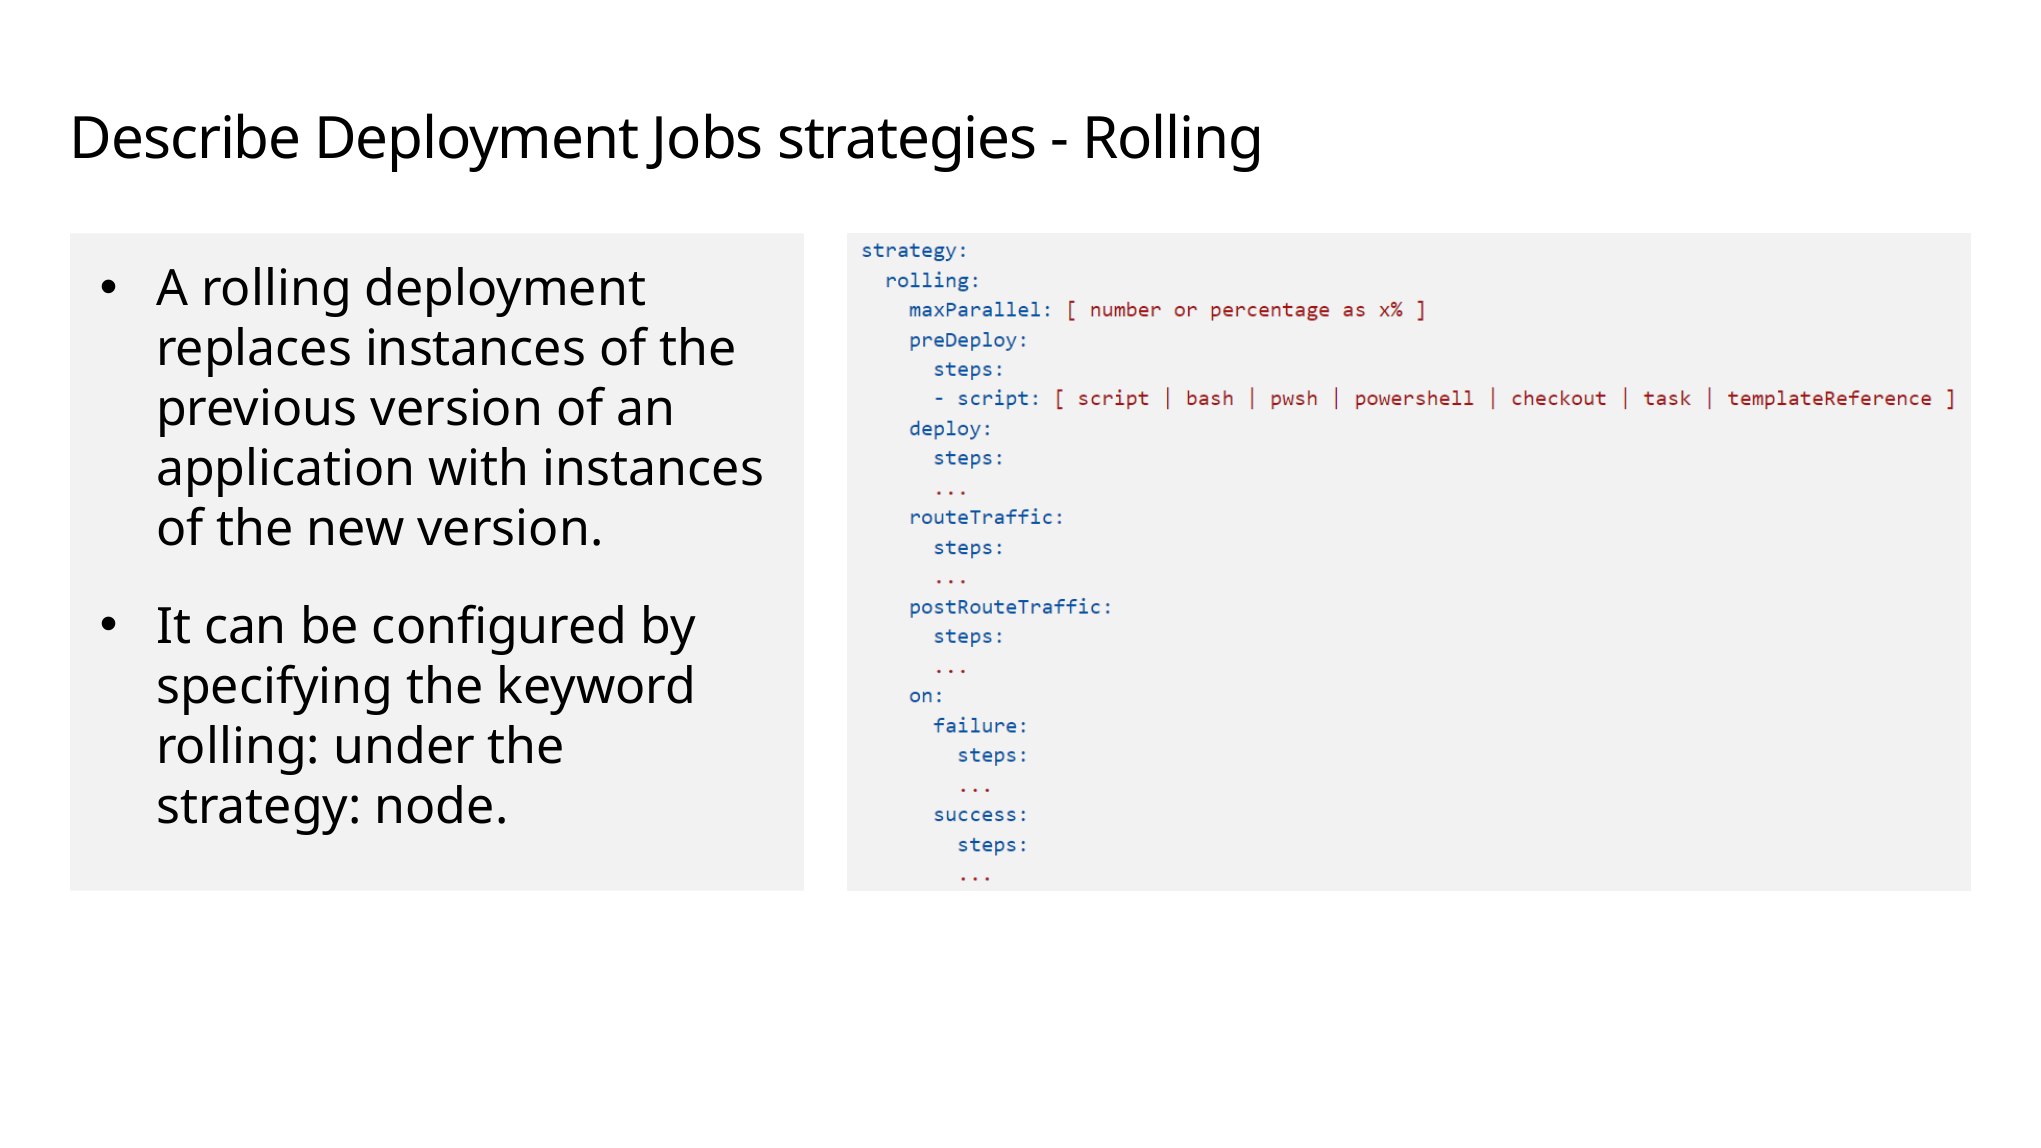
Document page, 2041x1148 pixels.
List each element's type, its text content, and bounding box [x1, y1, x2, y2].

title Describe Deployment Jobs strategies - Rolling [70, 103, 1969, 172]
picture [846, 233, 1971, 891]
text_box A rolling deployment replaces instances of the previous version of an application with instances of the new version. It can be configured by specifying the keyword rolling: under the strategy: node. [70, 233, 804, 891]
